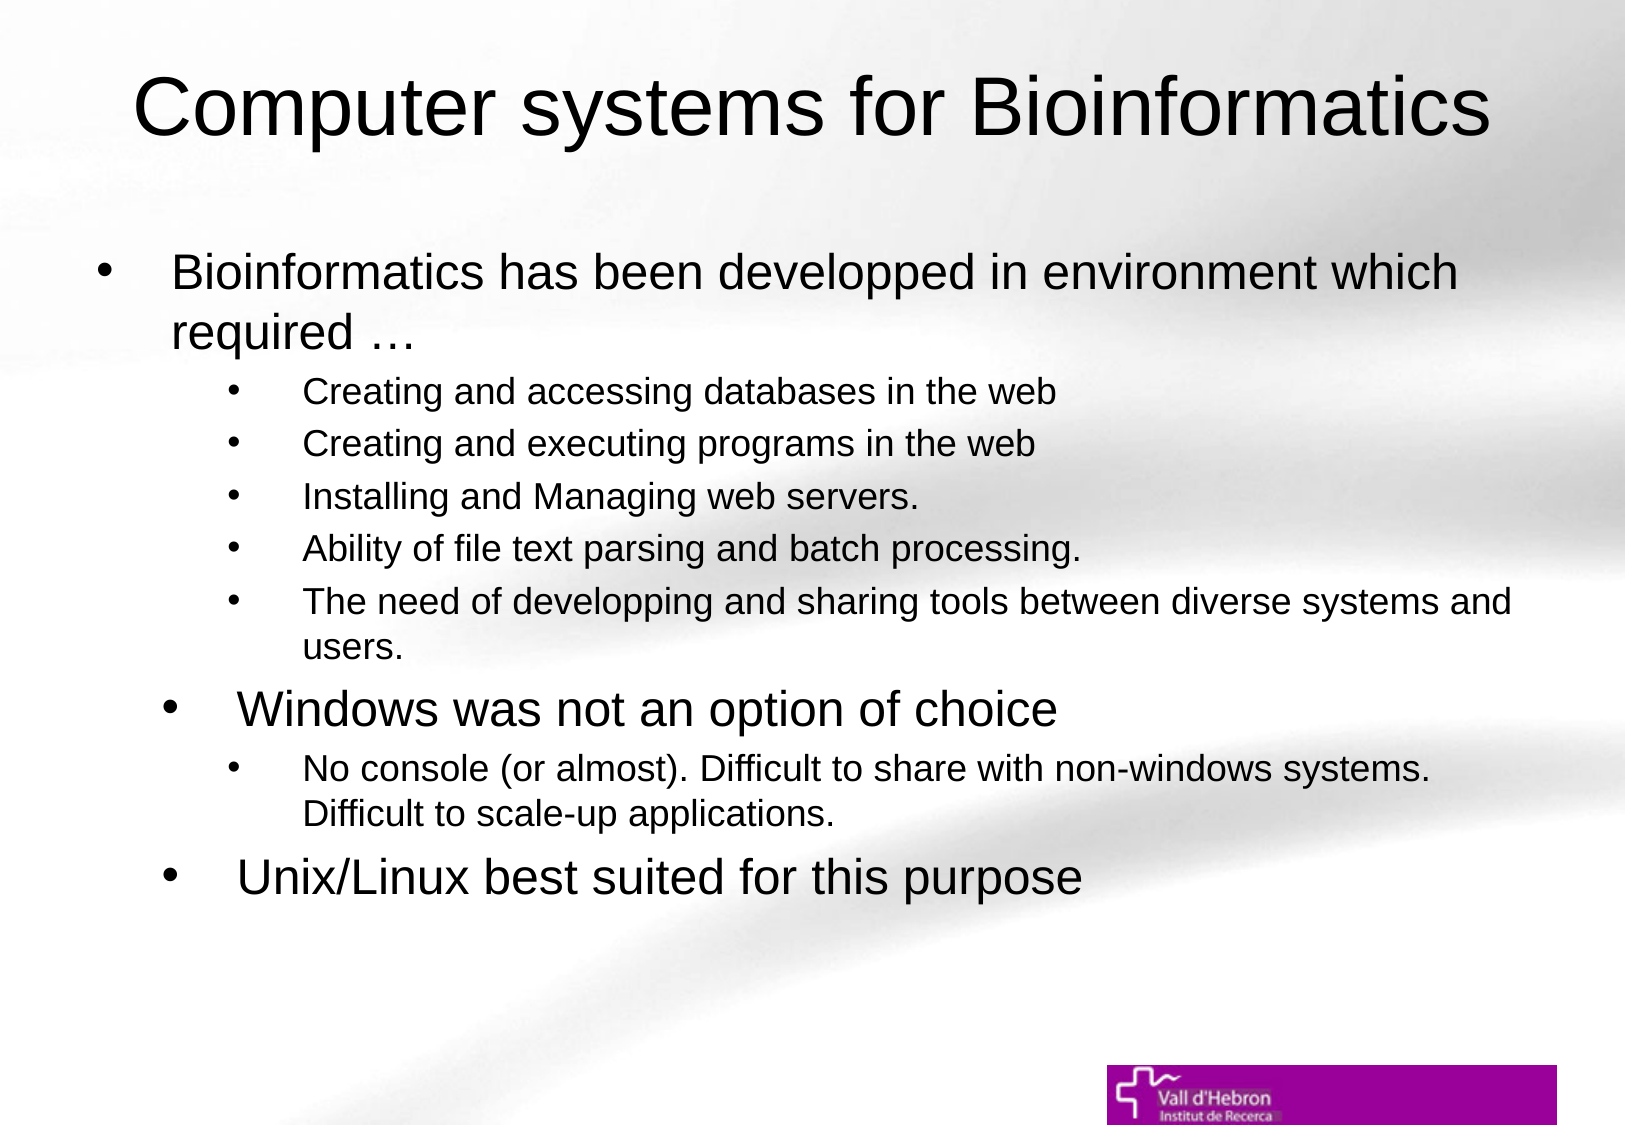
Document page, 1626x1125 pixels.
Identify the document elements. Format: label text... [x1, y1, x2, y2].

picture [1107, 1065, 1557, 1125]
list Bioinformatics has been developped in environment which required … Creating and accessing databases in the web Creating and executing programs in the web Installing and Managing web servers. Ability of file text parsing and batch processing. The need of developping and sharing tools between diverse systems and users. Windows was not an option of choice No console (or almost). Difficult to share with non-windows systems. Difficult to scale-up applications. Unix/Linux best suited for this purpose [81, 231, 1544, 1035]
text_box 27 [0, 0, 1625, 1125]
title Computer systems for Bioinformatics [81, 45, 1544, 197]
